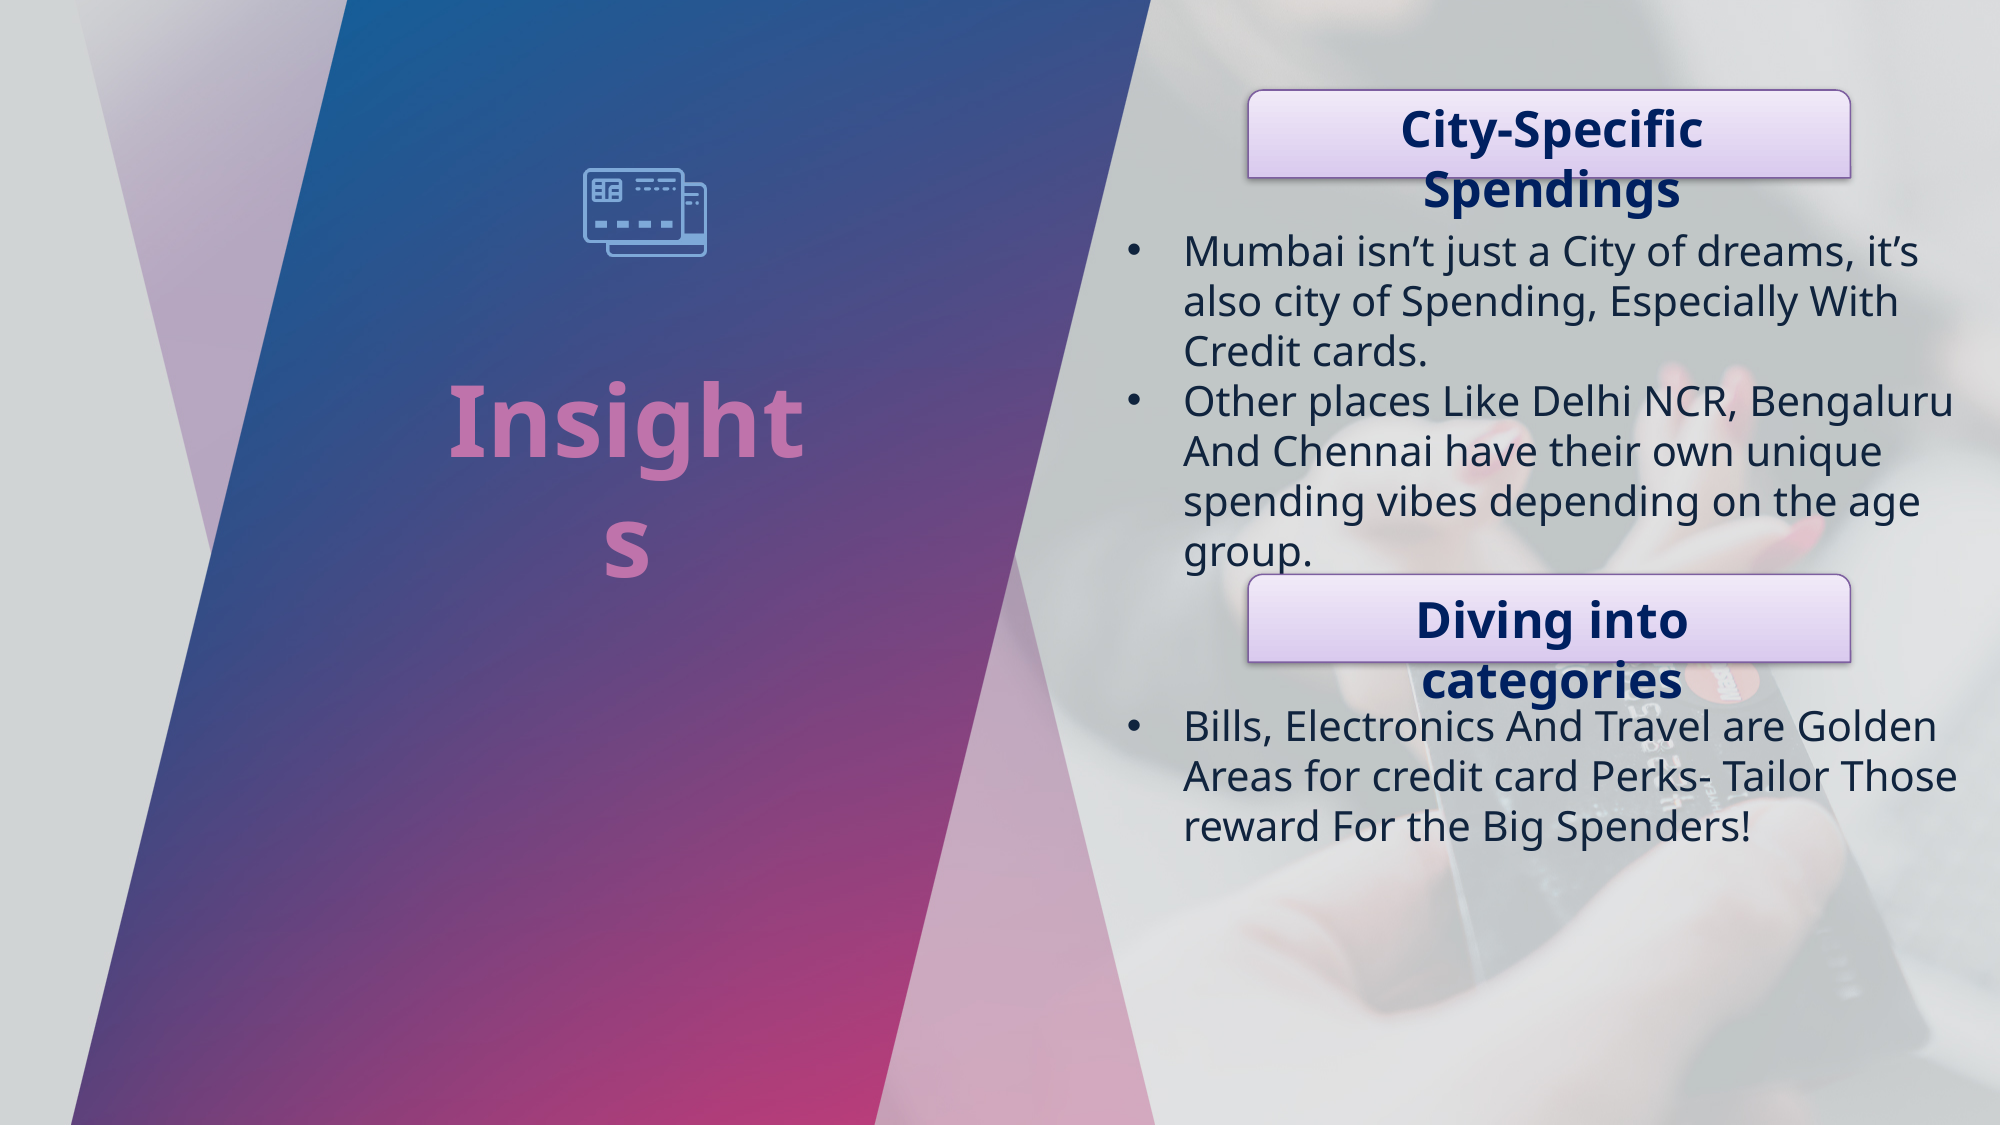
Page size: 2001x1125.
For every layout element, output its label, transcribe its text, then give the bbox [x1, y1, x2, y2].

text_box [1247, 89, 1851, 179]
text_box Bills, Electronics And Travel are Golden Areas for credit card Perks- Tailor Those reward For the Big Spenders! [1112, 692, 1987, 908]
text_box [1247, 574, 1851, 663]
text_box Mumbai isn’t just a City of dreams, it’s also city of Spending, Especially With Credit cards. Other places Like Delhi NCR, Bengaluru And Chennai have their own unique spending vibes depending on the age group. [1112, 217, 1987, 633]
picture [0, 0, 2000, 1125]
text_box Insights [432, 349, 823, 605]
